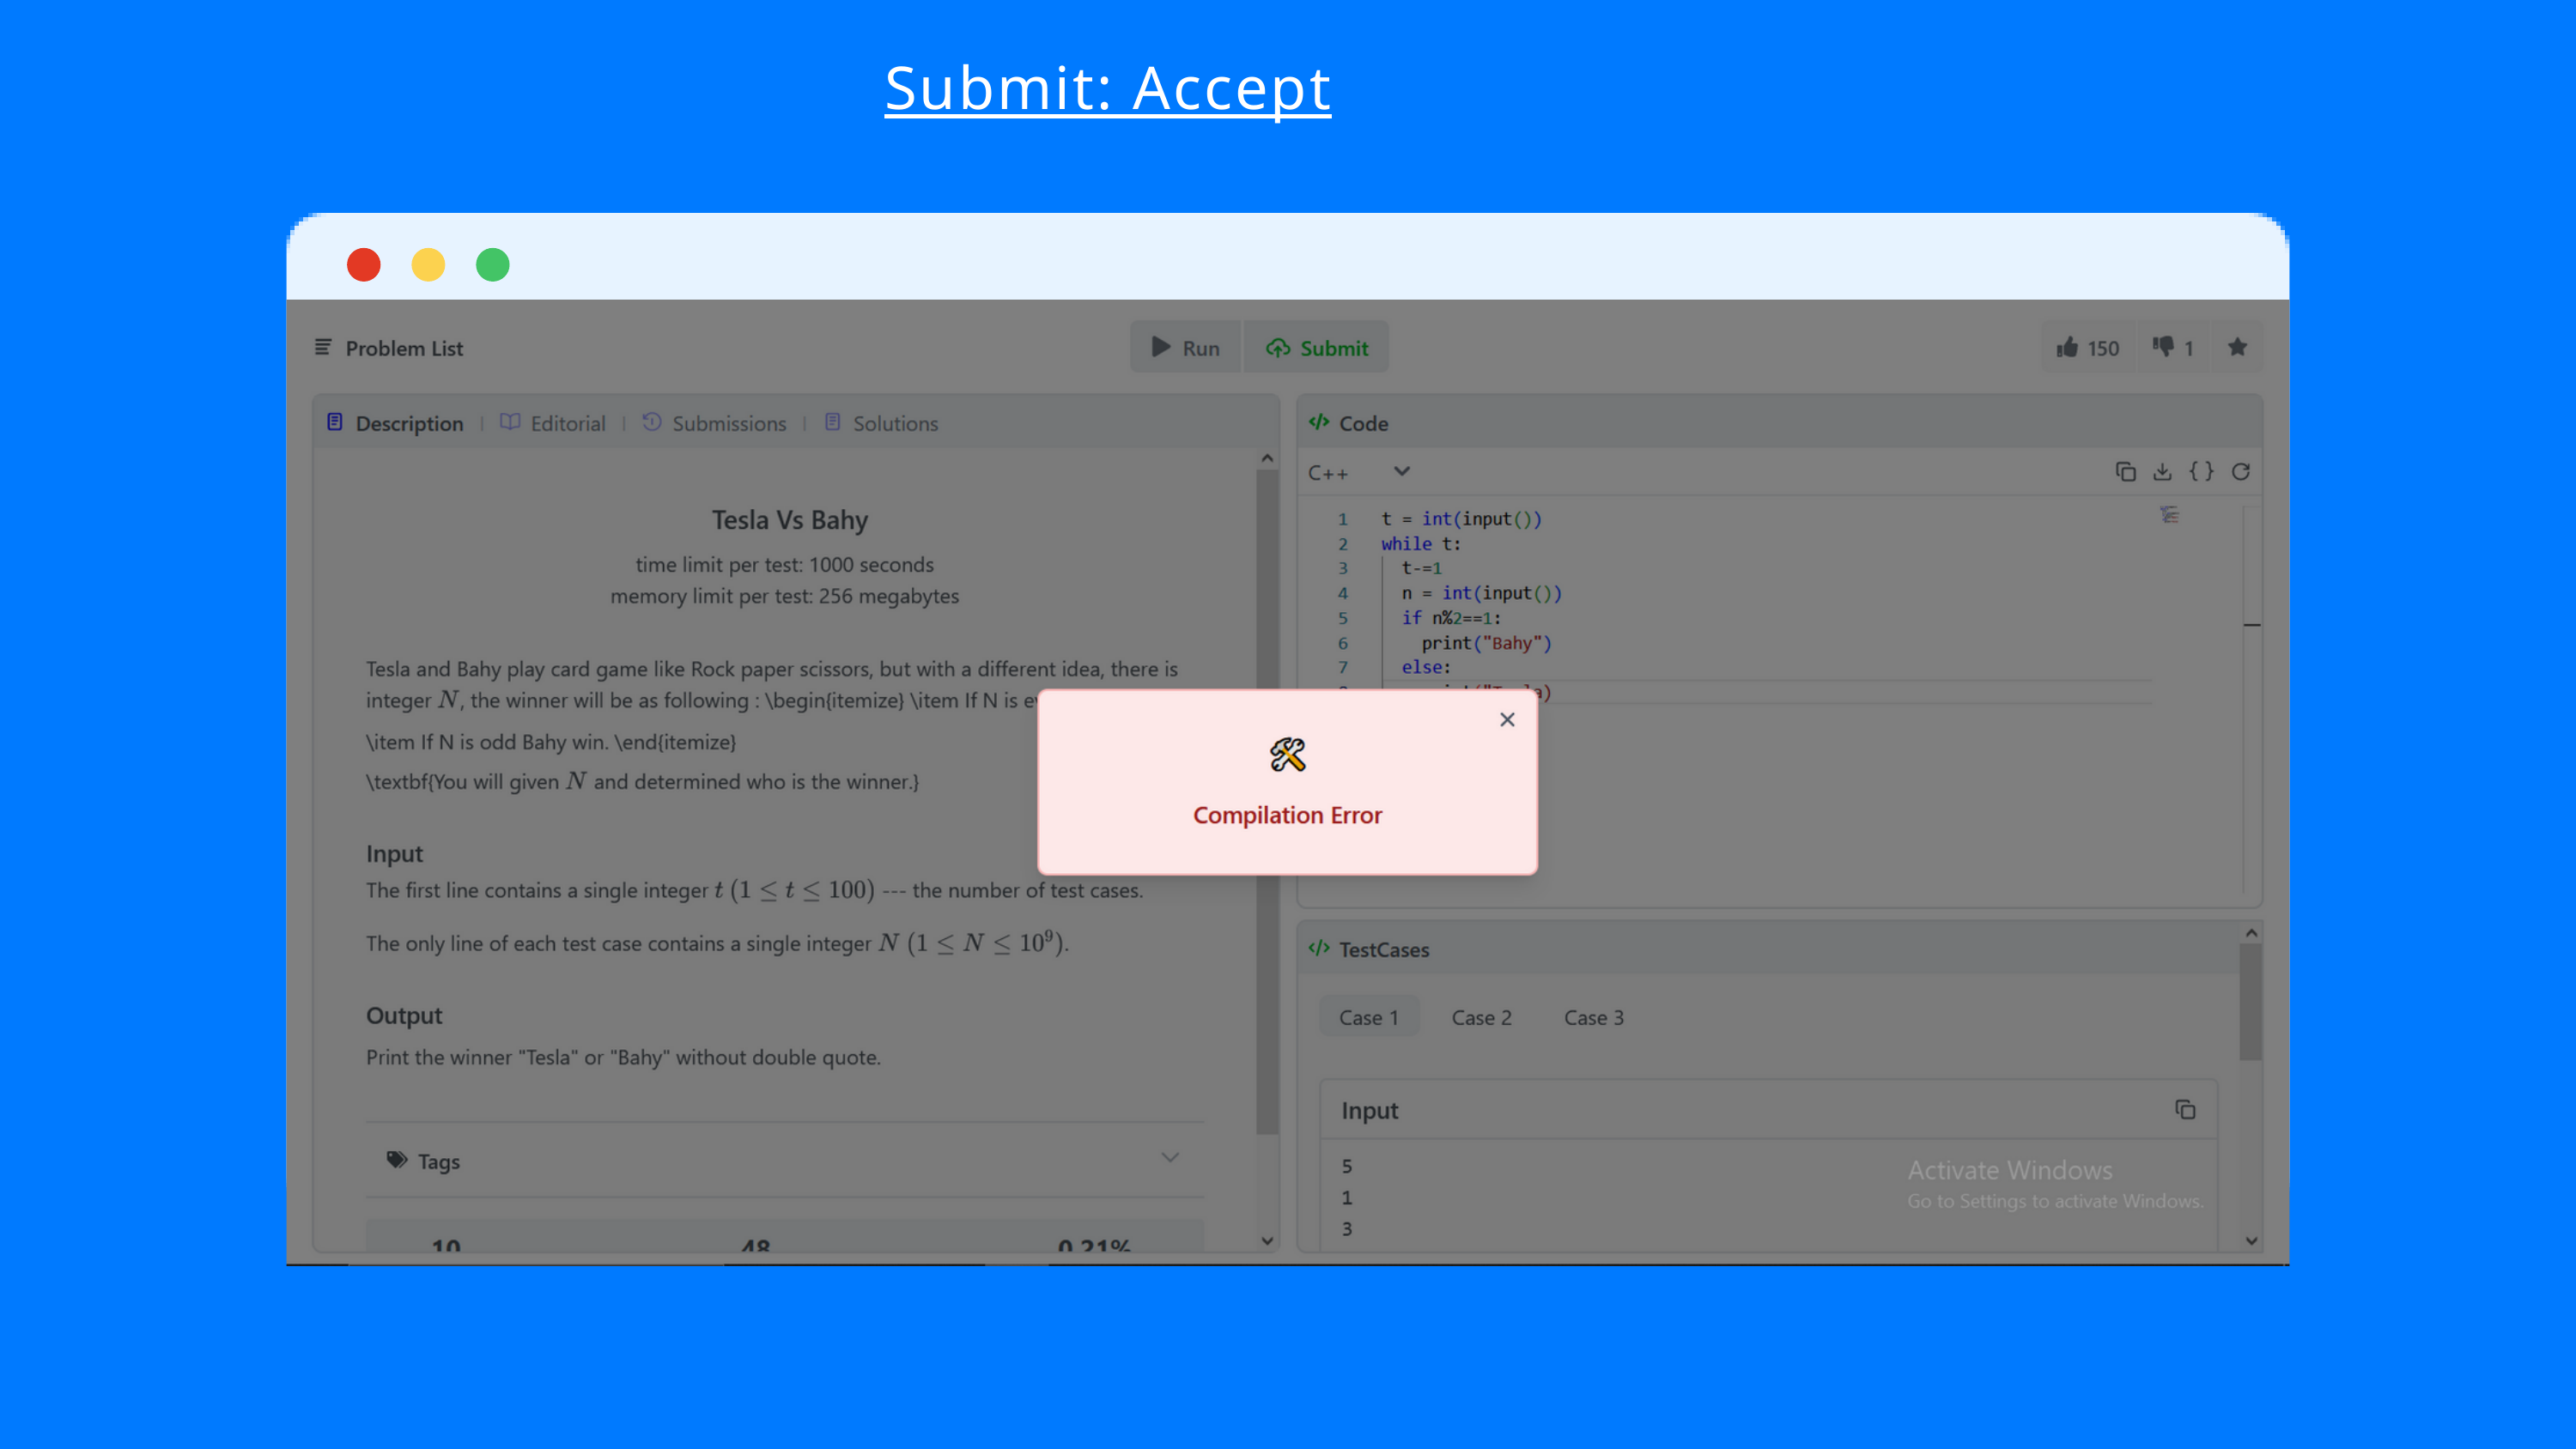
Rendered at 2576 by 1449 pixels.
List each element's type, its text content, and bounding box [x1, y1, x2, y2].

text_box [286, 213, 2290, 300]
text_box Submit: Accept [884, 50, 1692, 122]
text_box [346, 247, 381, 282]
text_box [476, 247, 510, 282]
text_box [411, 247, 446, 282]
text_box [286, 300, 2290, 1266]
